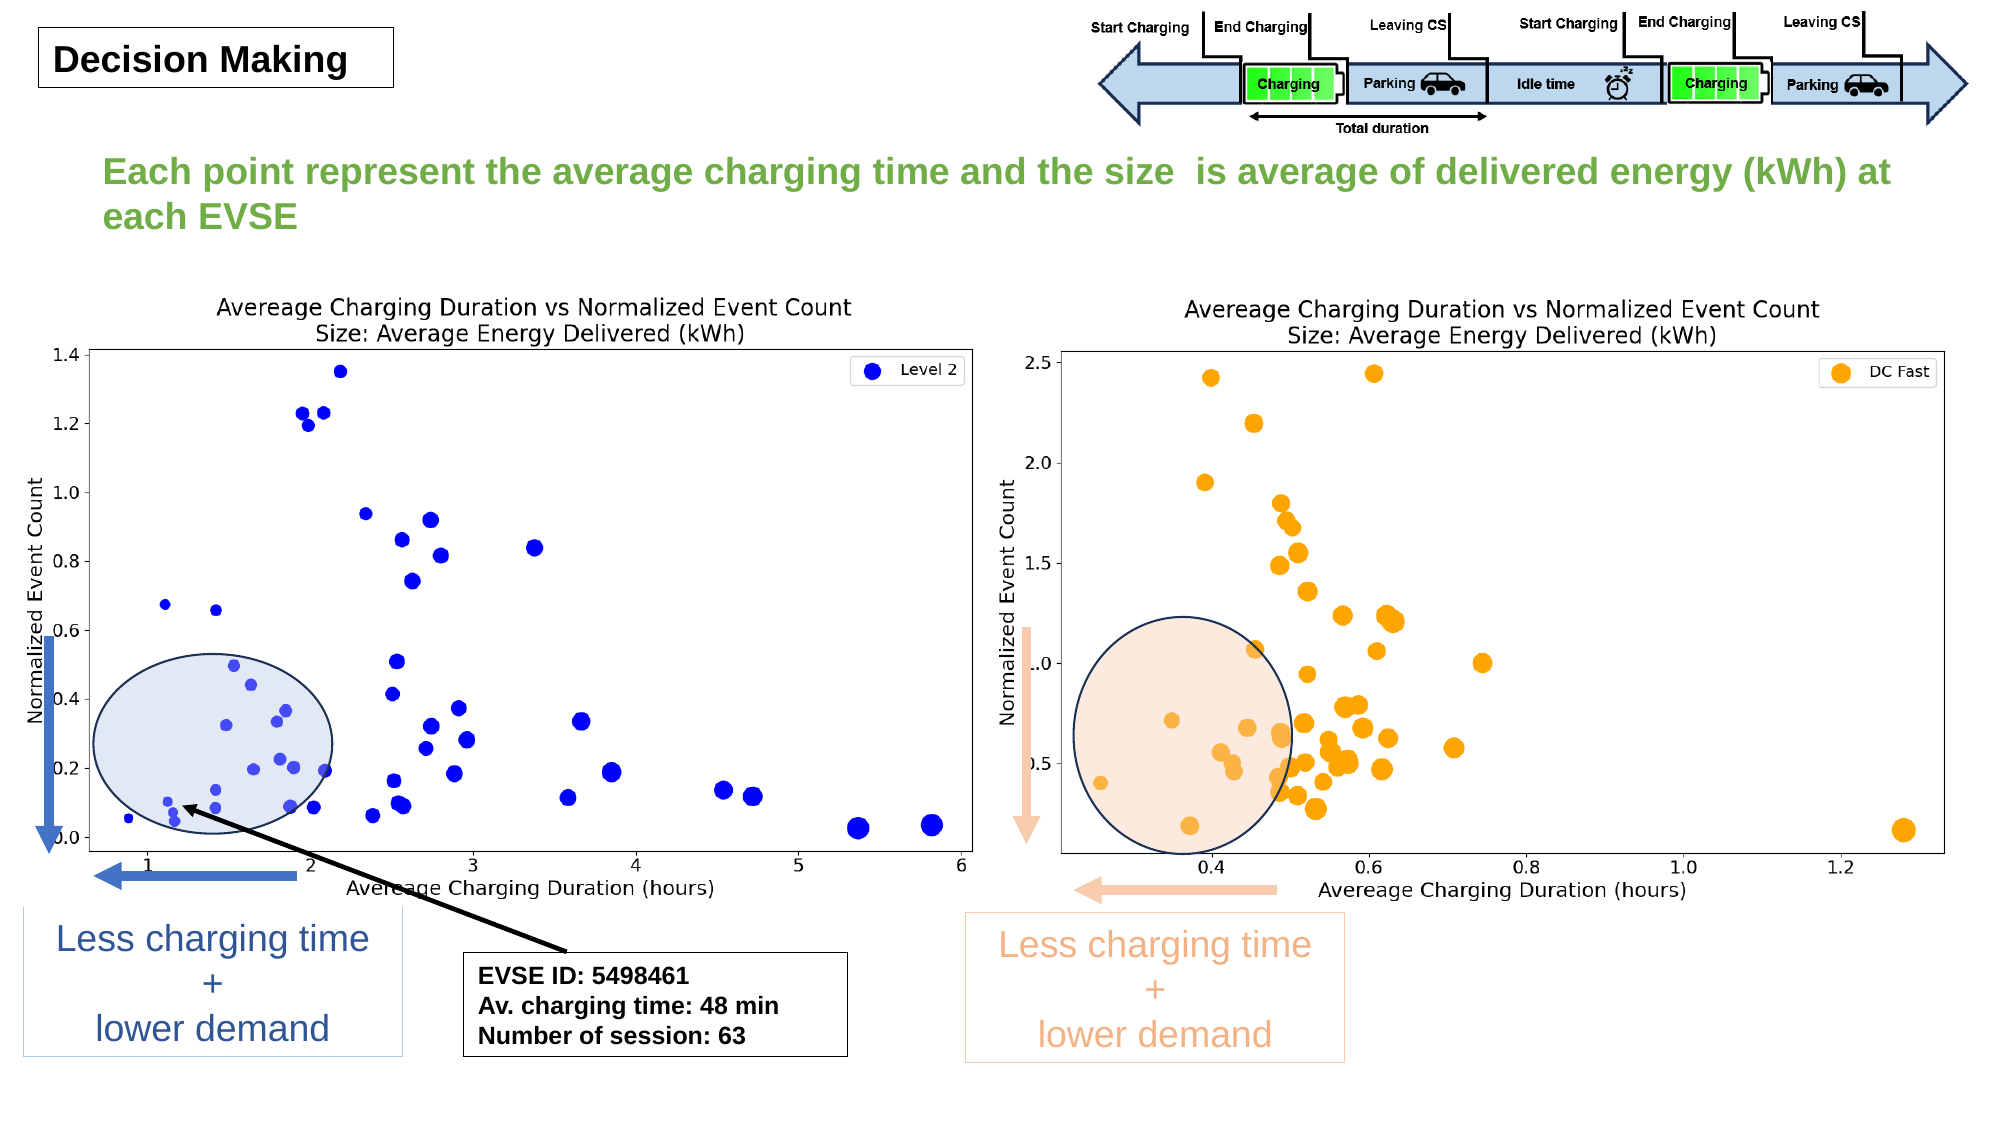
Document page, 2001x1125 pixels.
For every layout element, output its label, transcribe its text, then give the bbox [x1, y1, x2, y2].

text_box Each point represent the average charging time and the size is average of delivered energy (kWh) at each EVSE [87, 139, 1954, 245]
text_box Less charging time + lower demand [23, 907, 403, 1057]
picture [991, 291, 1951, 909]
picture [1081, 0, 1987, 141]
picture [19, 289, 979, 907]
text_box Less charging time + lower demand [965, 912, 1345, 1063]
text_box EVSE ID: 5498461 Av. charging time: 48 min Number of session: 63 [463, 952, 848, 1057]
text_box Decision Making [38, 27, 394, 88]
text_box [182, 805, 567, 952]
